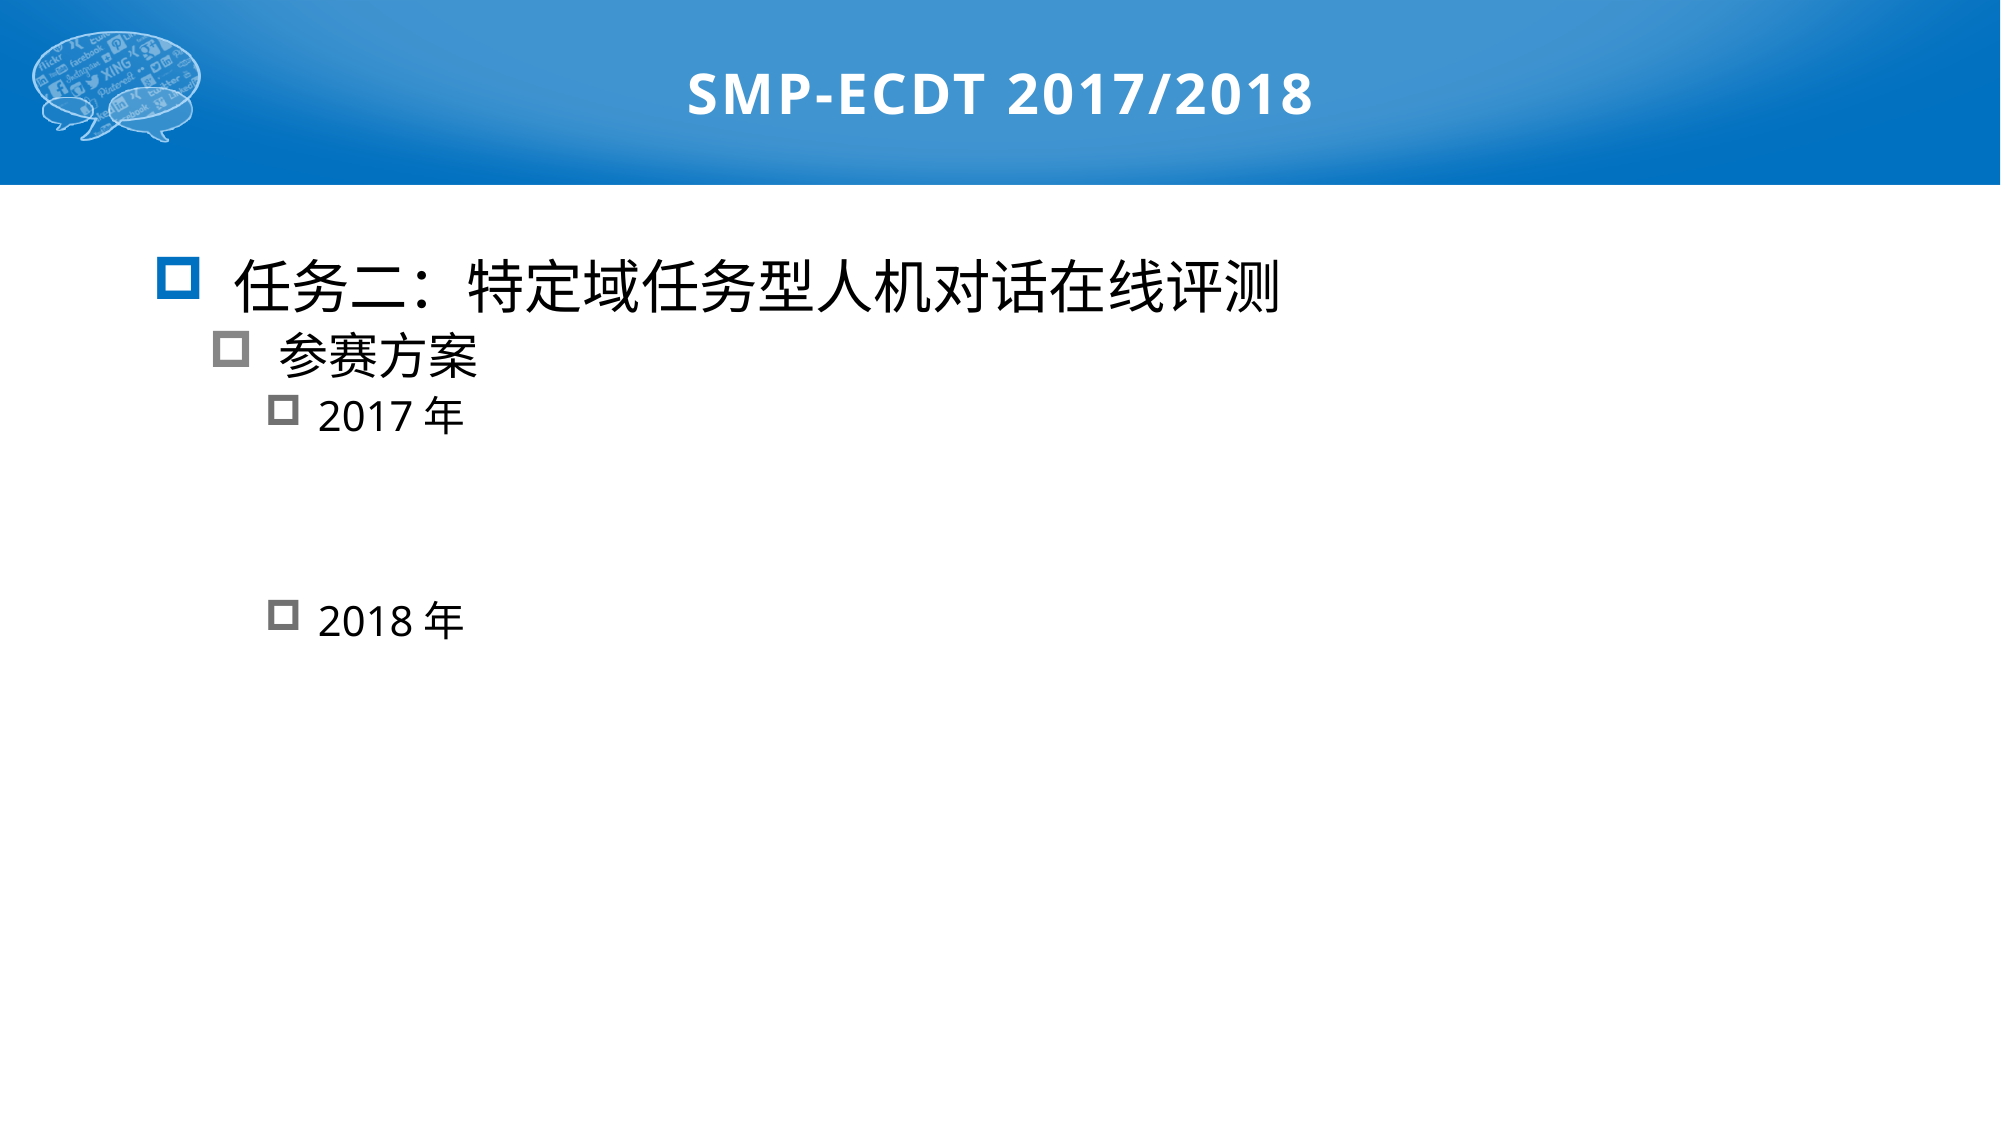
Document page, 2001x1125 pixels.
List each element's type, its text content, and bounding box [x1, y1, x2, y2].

list 任务二：特定域任务型人机对话在线评测 参赛方案 2017年 2018年 [137, 250, 1863, 1014]
picture [0, 0, 2001, 1125]
title SMP-ECDT 2017/2018 [0, 34, 2000, 160]
